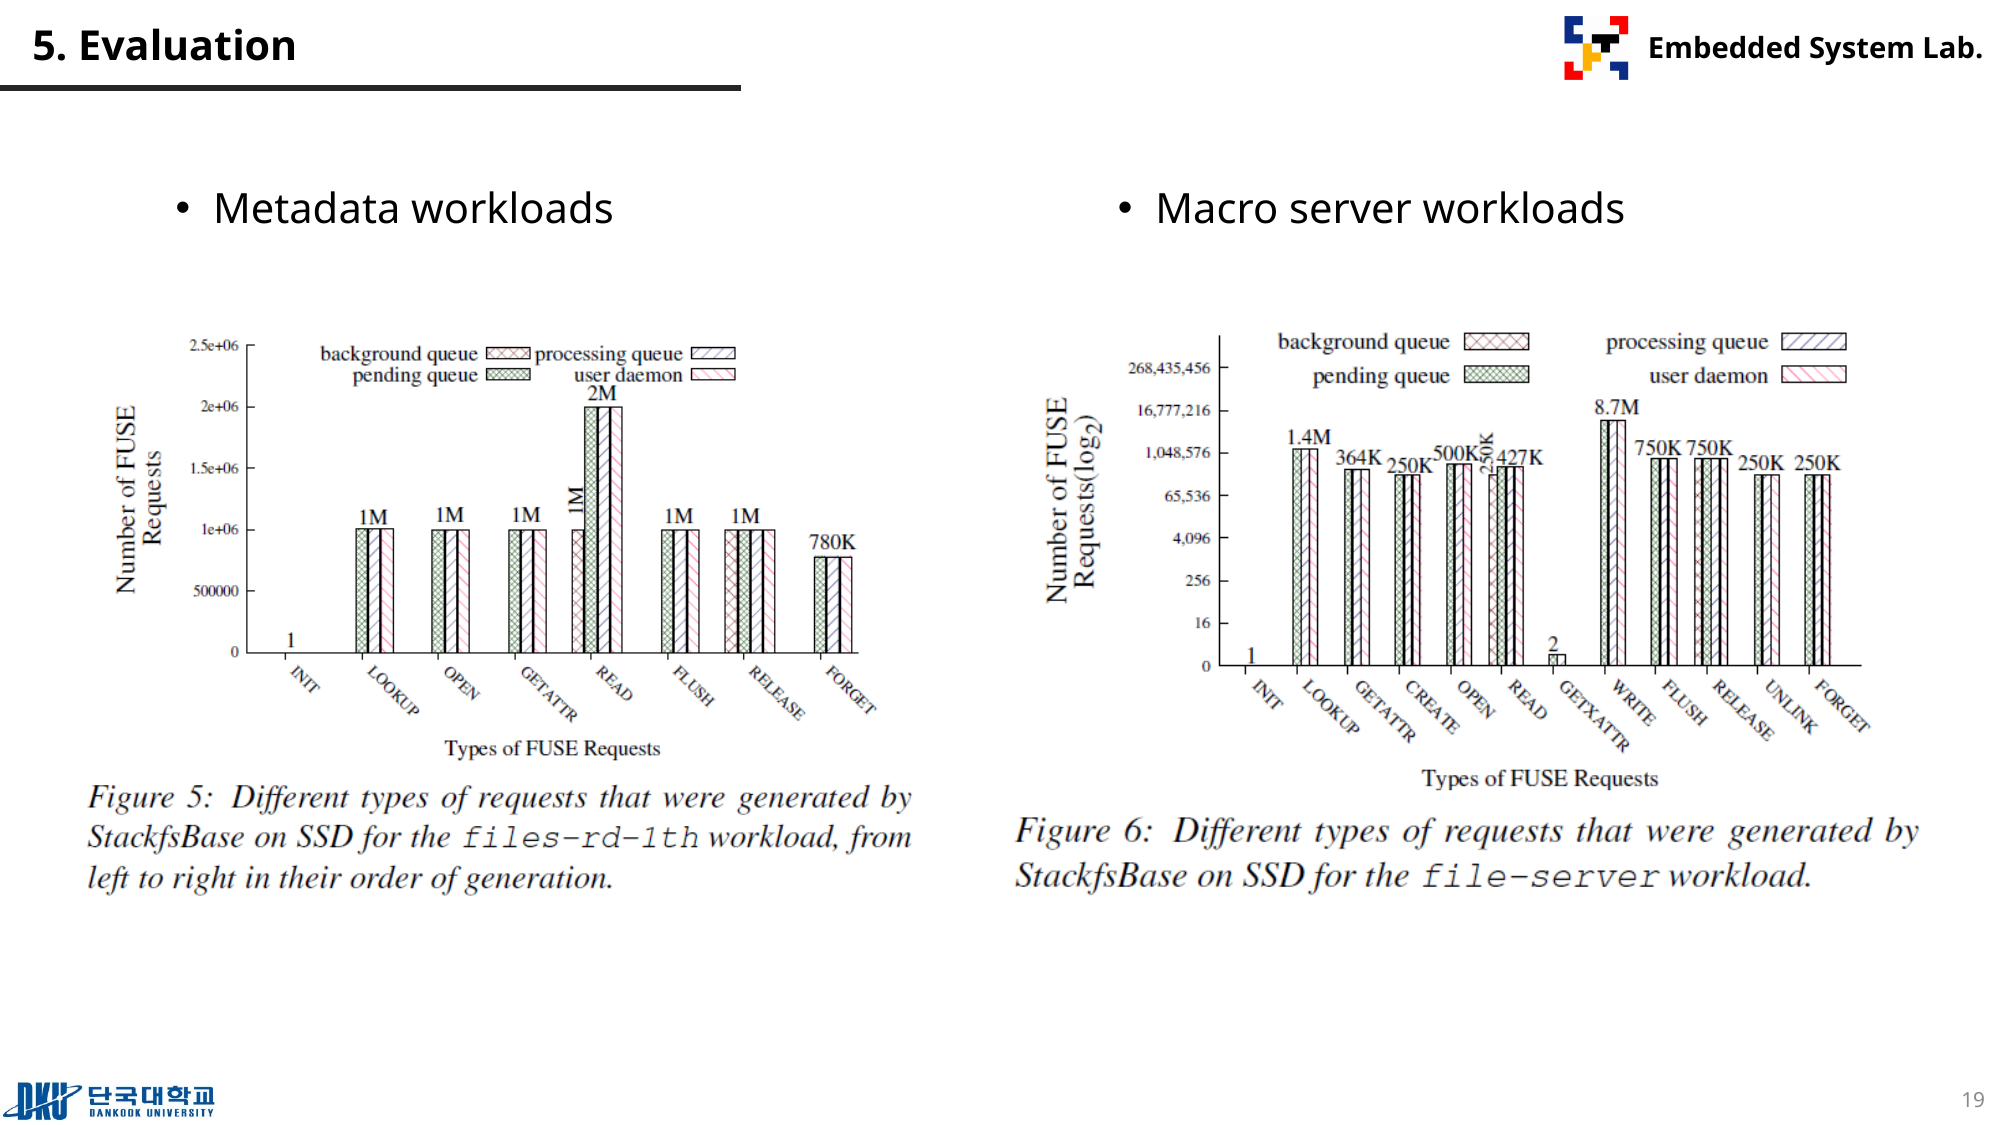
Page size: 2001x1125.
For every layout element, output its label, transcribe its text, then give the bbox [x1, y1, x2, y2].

slide_number 19 [1550, 1076, 2000, 1125]
text_box Macro server workloads [1103, 179, 1648, 240]
picture [1012, 311, 1935, 902]
title 5. Evaluation [17, 17, 1474, 78]
picture [65, 311, 927, 902]
picture [1563, 15, 1629, 81]
picture [0, 1076, 217, 1125]
text_box Metadata workloads [160, 179, 636, 240]
